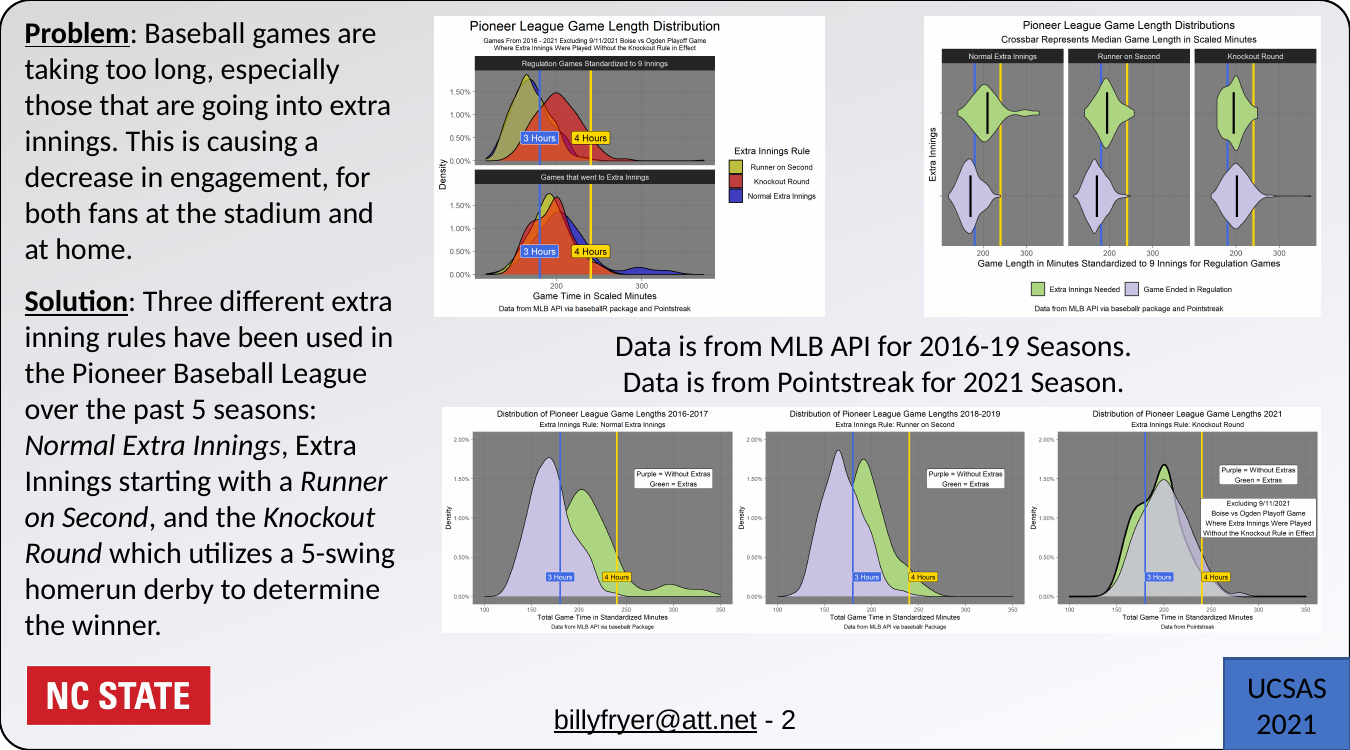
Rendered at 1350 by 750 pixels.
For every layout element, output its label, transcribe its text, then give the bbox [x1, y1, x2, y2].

text_box billyfryer@att.net - 2 [513, 695, 837, 743]
text_box Solution: Three different extra inning rules have been used in the Pioneer Baseball League over the past 5 seasons: Normal Extra Innings, Extra Innings starting with a Runner on Second, and the Knockout Round which utilizes a 5-swing homerun derby to determine the winner. [9, 274, 413, 649]
text_box Problem: Baseball games are taking too long, especially those that are going into extra innings. This is causing a decrease in engagement, for both fans at the stadium and at home. [9, 5, 413, 273]
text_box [442, 407, 1321, 633]
text_box UCSAS 2021 [1223, 657, 1350, 750]
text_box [434, 16, 1321, 317]
picture [26, 665, 211, 726]
text_box Data is from MLB API for 2016-19 Seasons. Data is from Pointstreak for 2021 Season. [442, 319, 1312, 406]
